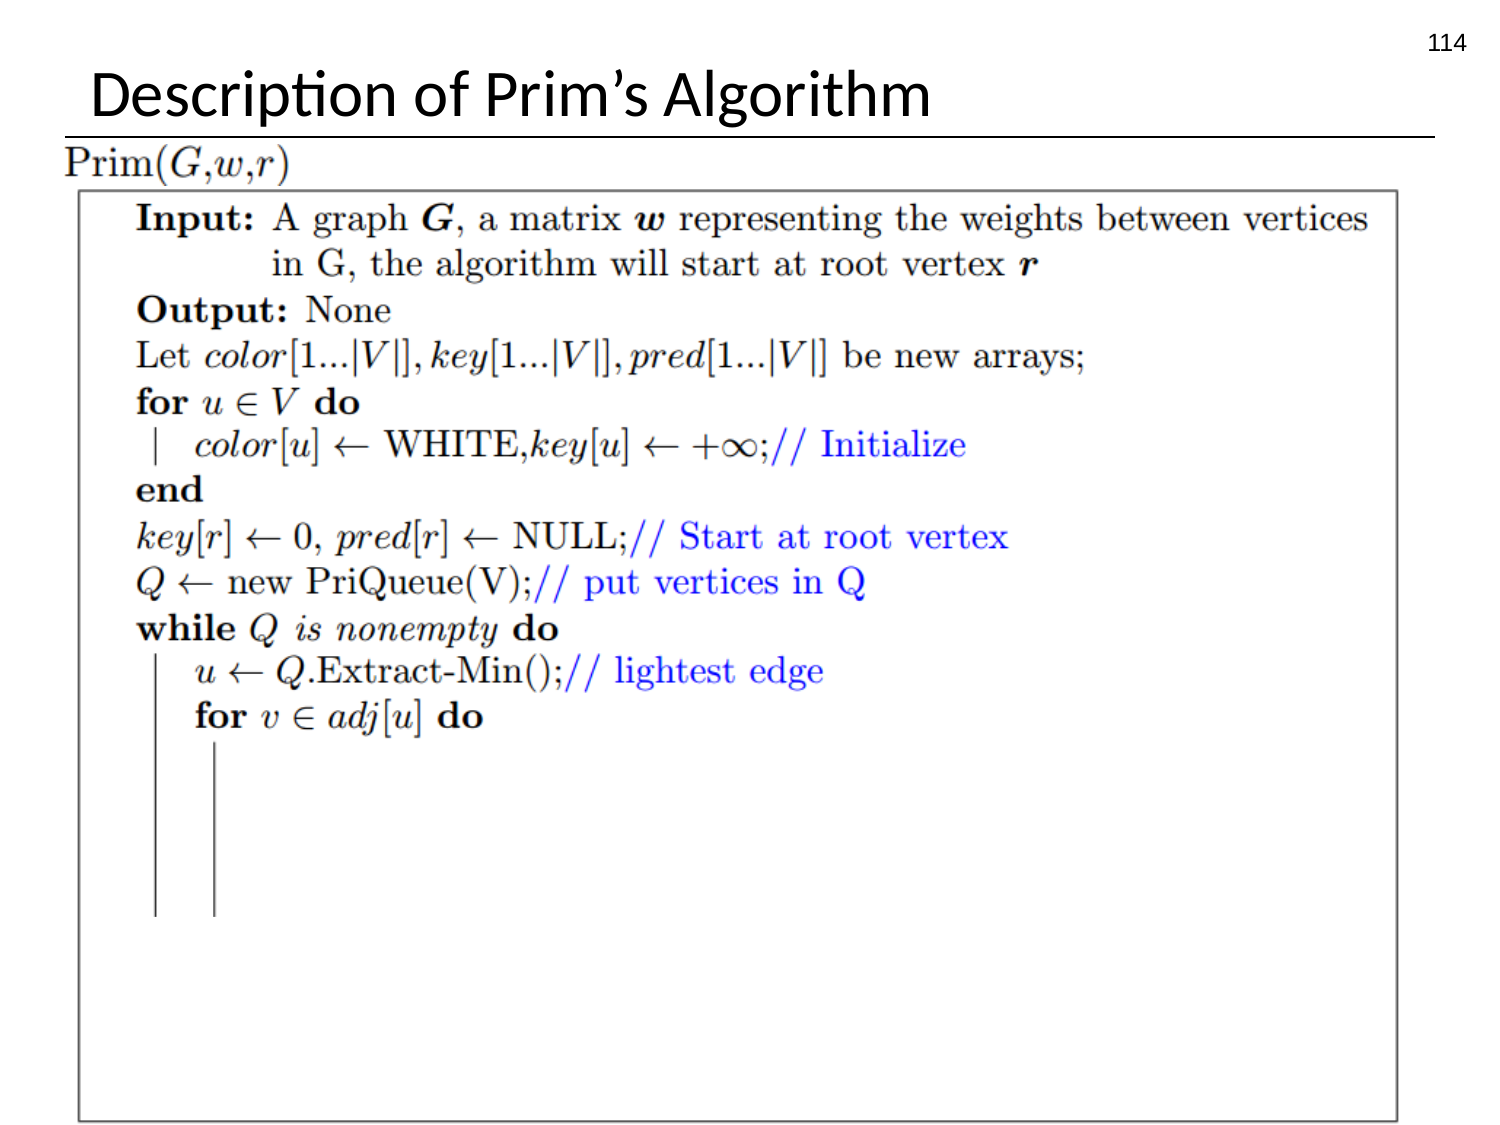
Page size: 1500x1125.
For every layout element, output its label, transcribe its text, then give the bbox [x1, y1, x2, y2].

title Description of Prim’s Algorithm [75, 20, 1425, 138]
picture [64, 144, 292, 186]
slide_number 114 [1131, 18, 1483, 62]
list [74, 188, 1400, 1125]
